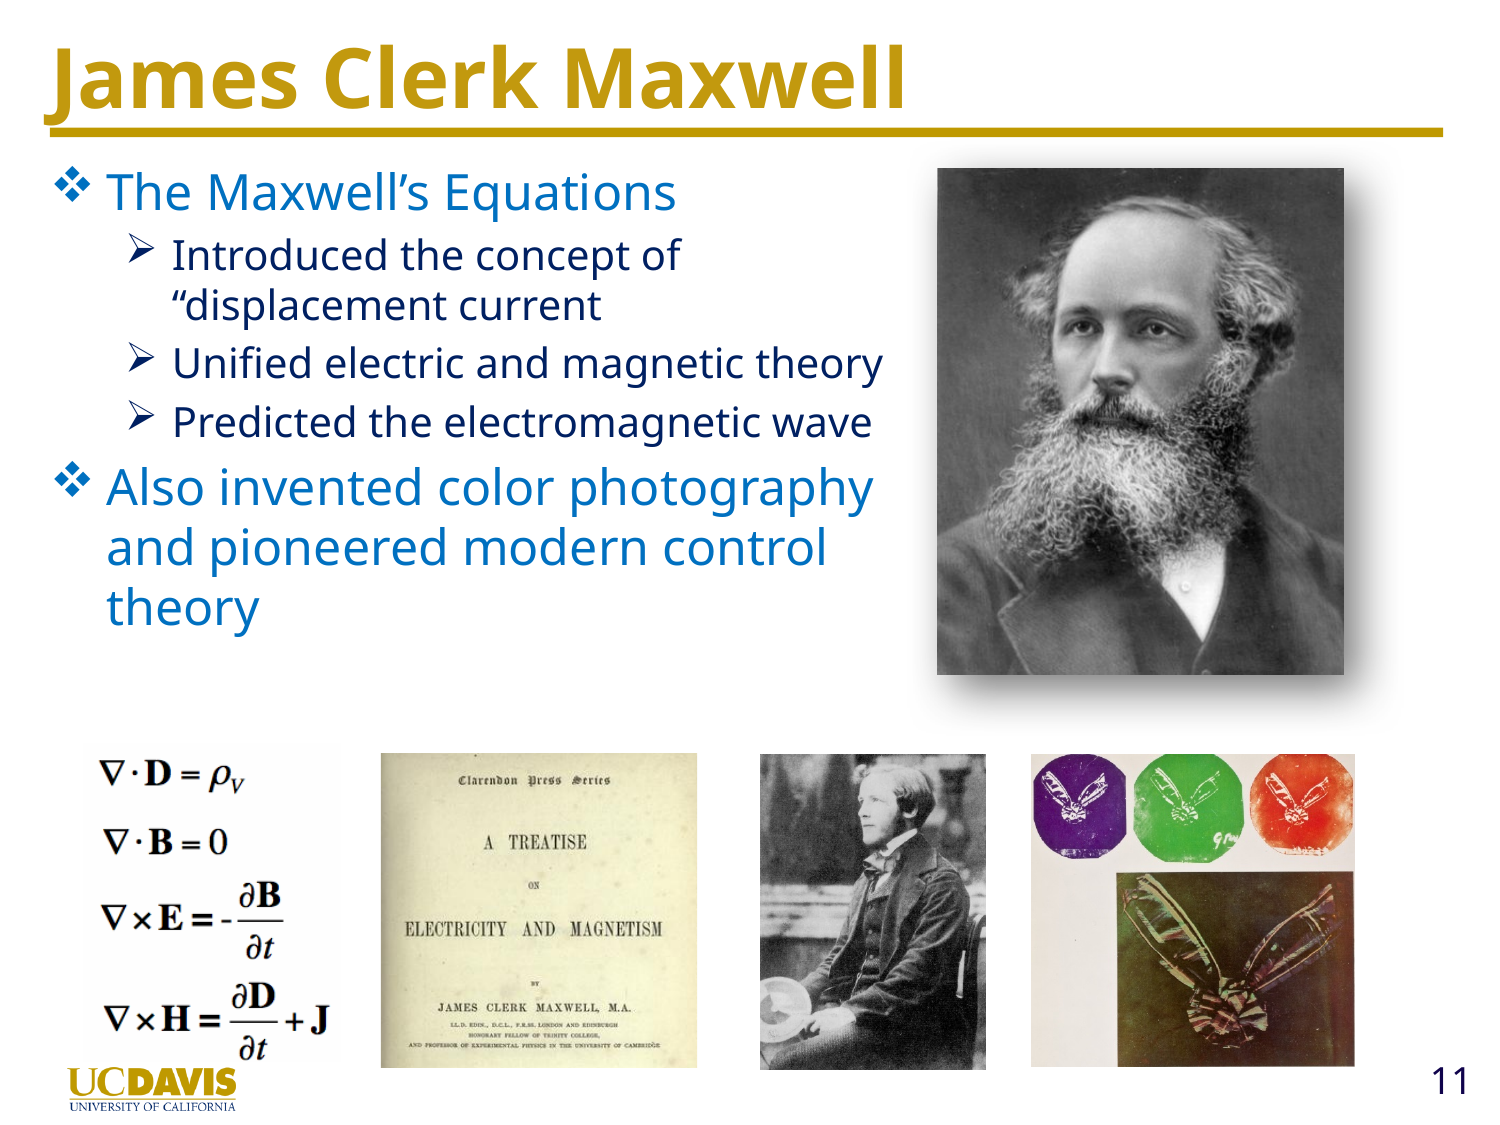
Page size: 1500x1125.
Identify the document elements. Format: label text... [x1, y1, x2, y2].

picture [1031, 754, 1355, 1067]
picture [380, 753, 698, 1068]
title James Clerk Maxwell [49, 0, 1273, 151]
picture [83, 742, 341, 1062]
picture [760, 754, 986, 1070]
picture [67, 1067, 236, 1111]
picture [937, 168, 1344, 676]
list The Maxwell’s Equations Introduced the concept of “displacement current Unified electric and magnetic theory Predicted the electromagnetic wave Also invented color photography and pioneered modern control theory [49, 152, 922, 865]
